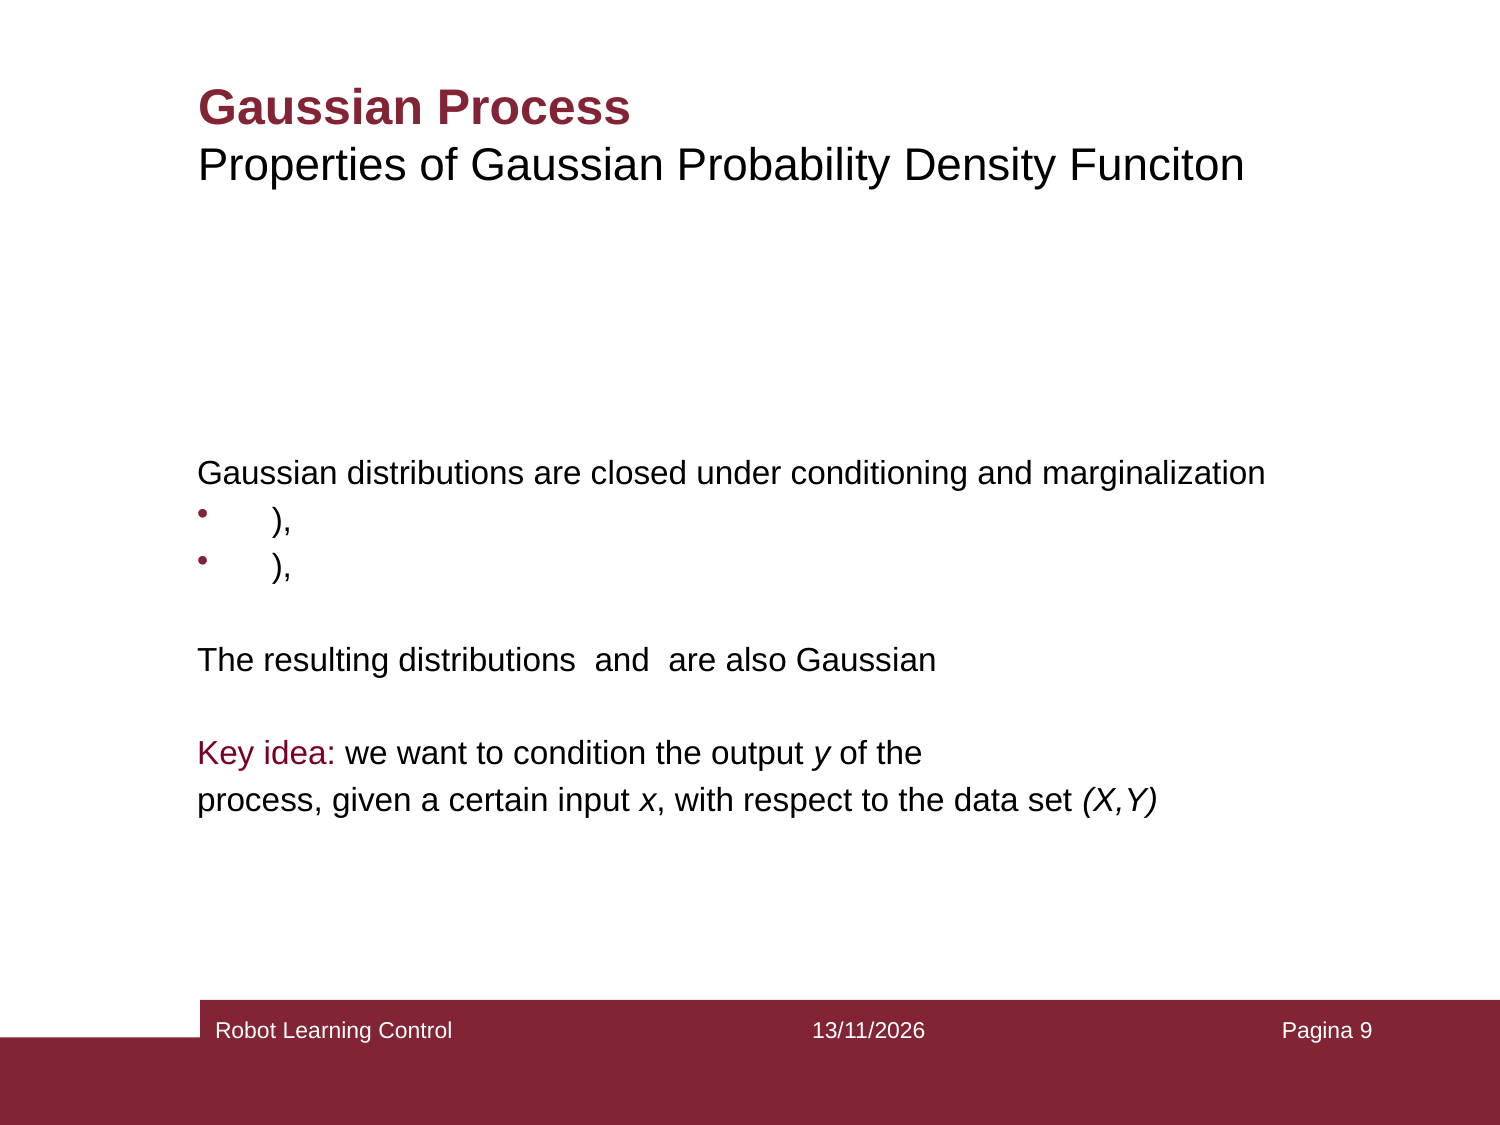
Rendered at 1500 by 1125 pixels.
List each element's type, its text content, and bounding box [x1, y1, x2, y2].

slide_number Pagina 9 [1074, 1008, 1388, 1084]
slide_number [712, 1008, 1025, 1084]
footer Robot Learning Control [200, 1008, 675, 1084]
text_box Properties of Gaussian Probability Density Funciton [183, 127, 1398, 198]
title Gaussian Process [183, 67, 1400, 163]
